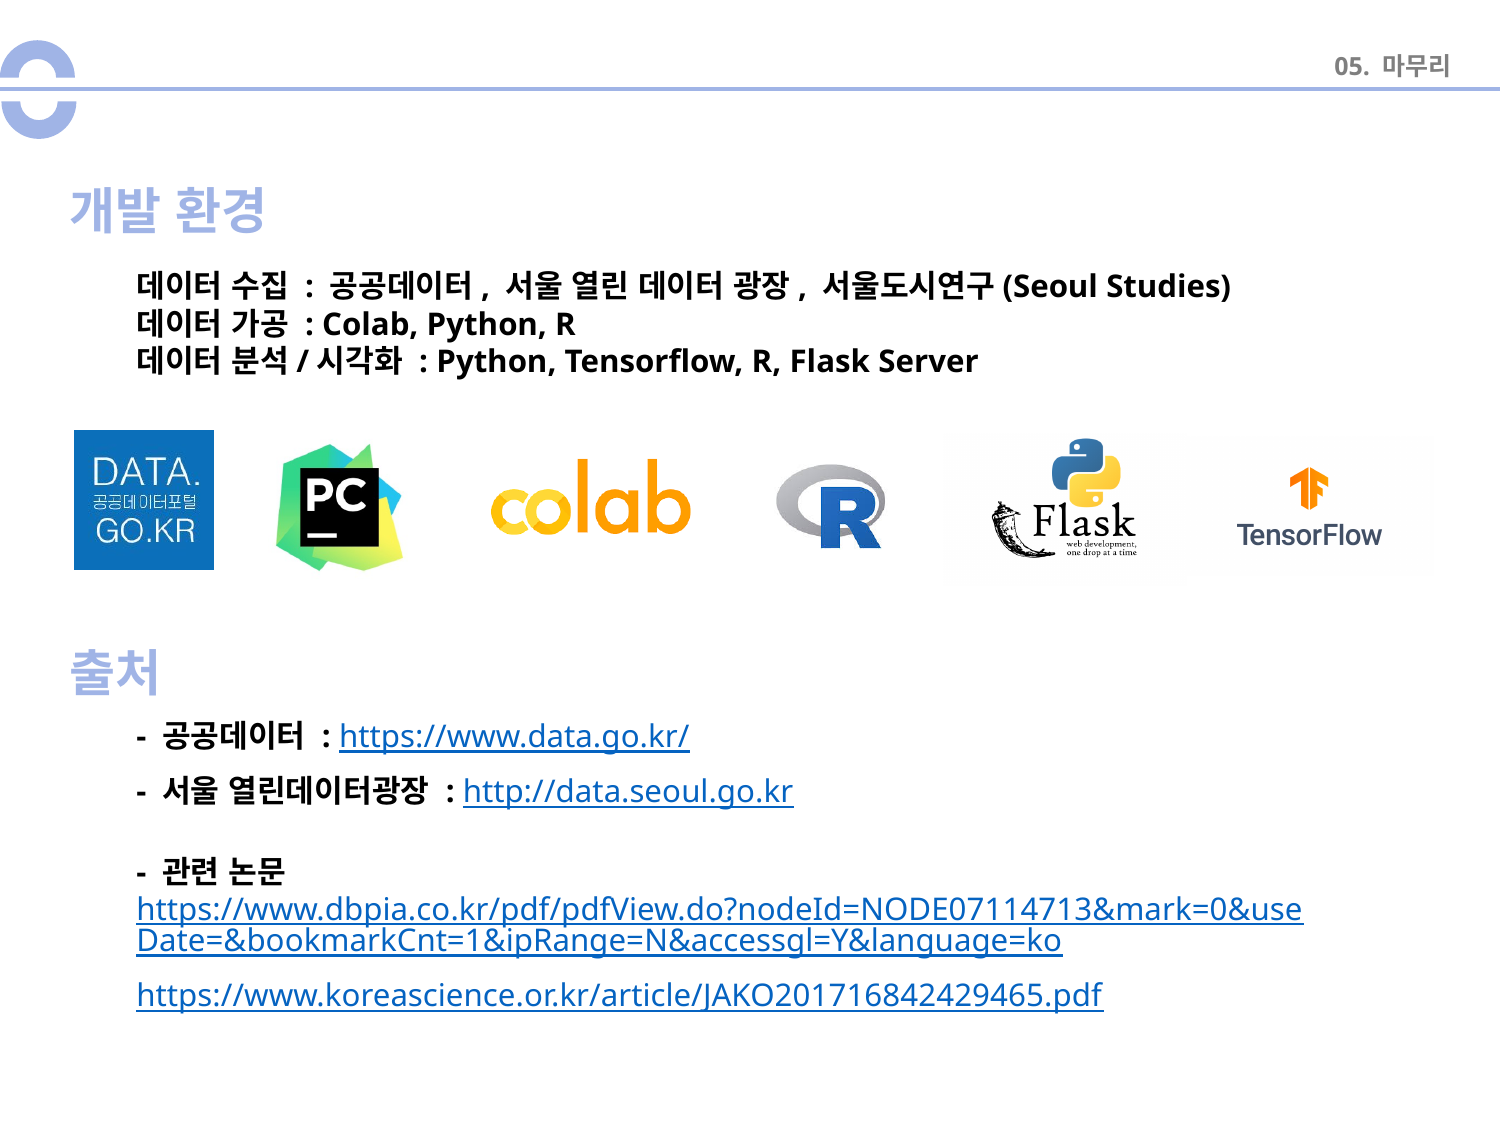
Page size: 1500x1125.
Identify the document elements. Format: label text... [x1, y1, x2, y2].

title 개발 환경 [54, 166, 1054, 260]
picture [943, 433, 1434, 586]
text_box 05. 마무리 [919, 43, 1474, 88]
text_box [0, 40, 75, 78]
picture [250, 430, 428, 583]
picture [740, 436, 921, 577]
text_box 데이터 수집 : 공공데이터, 서울 열린 데이터 광장, 서울도시연구(Seoul Studies) 데이터 가공 : Colab, Python, R 데이터 분석/시각화 : Python, Tensorflow, R, Flask Server [121, 251, 1340, 506]
text_box [1, 101, 77, 139]
text_box - 공공데이터 : https://www.data.go.kr/ - 서울 열린데이터광장 : http://data.seoul.go.kr - 관련 논문 https://www.dbpia.co.kr/pdf/pdfView.do?nodeId=NODE07114713&mark=0&useDate=&bookmarkCnt=1&ipRange=N&accessgl=Y&language=ko https://www.koreascience.or.kr/article/JAKO201716842429465.pdf [121, 701, 1340, 1078]
picture [73, 430, 214, 570]
picture [463, 443, 718, 557]
title 출처 [54, 629, 1054, 722]
